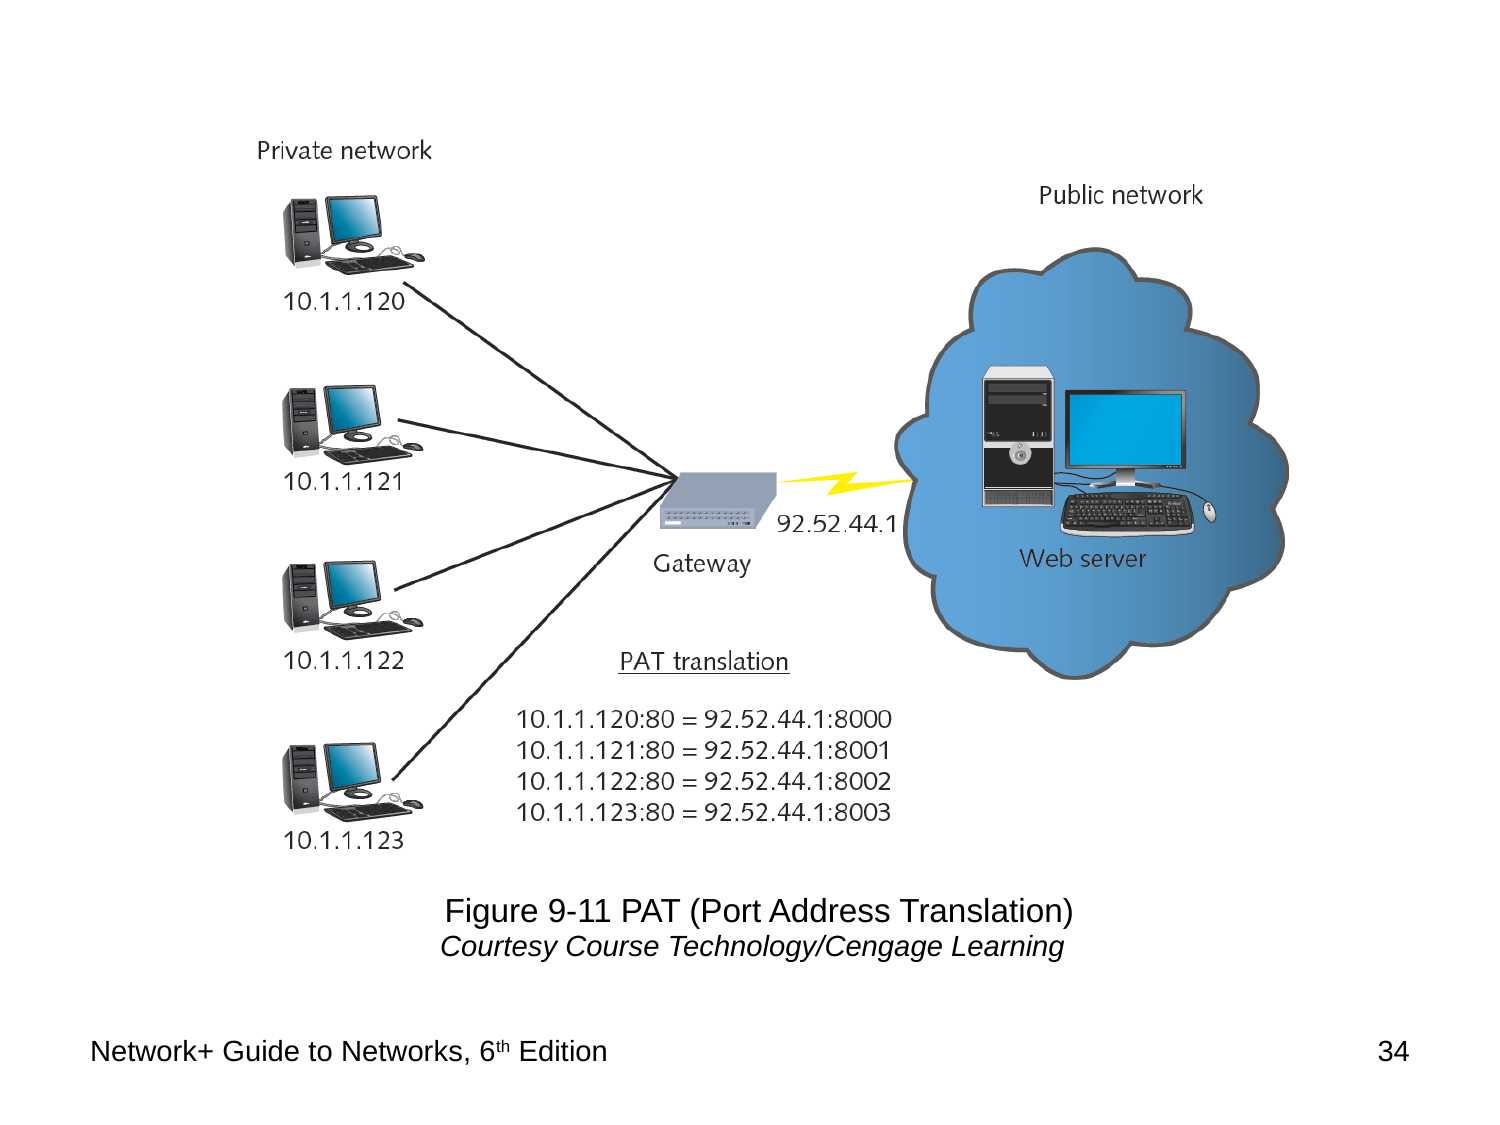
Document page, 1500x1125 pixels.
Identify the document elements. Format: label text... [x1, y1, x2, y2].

footer Network+ Guide to Networks, 6th Edition [74, 1024, 988, 1103]
text_box Courtesy Course Technology/Cengage Learning [425, 919, 1081, 970]
picture [249, 122, 1293, 859]
text_box Figure 9-11 PAT (Port Address Translation) [429, 882, 1090, 937]
slide_number 34 [1074, 1024, 1426, 1103]
